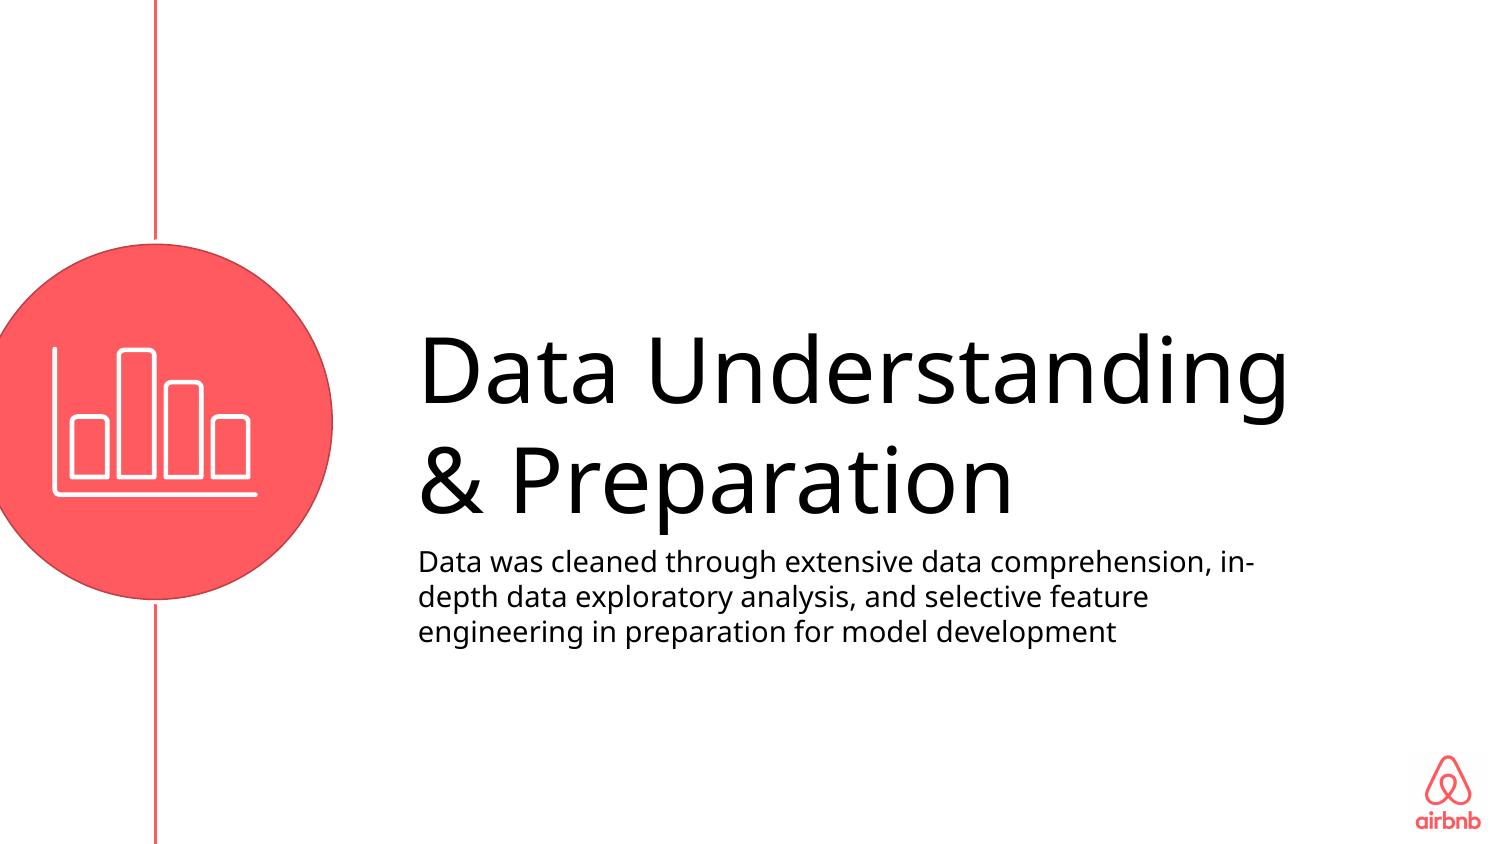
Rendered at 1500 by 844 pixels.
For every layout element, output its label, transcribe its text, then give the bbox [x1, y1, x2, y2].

title Data Understanding & Preparation [402, 326, 1392, 517]
text_box [0, 244, 333, 600]
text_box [54, 348, 256, 495]
text_box Data was cleaned through extensive data comprehension, in-depth data exploratory analysis, and selective feature engineering in preparation for model development [402, 528, 1335, 661]
picture [1408, 752, 1488, 832]
text_box [151, 235, 391, 608]
